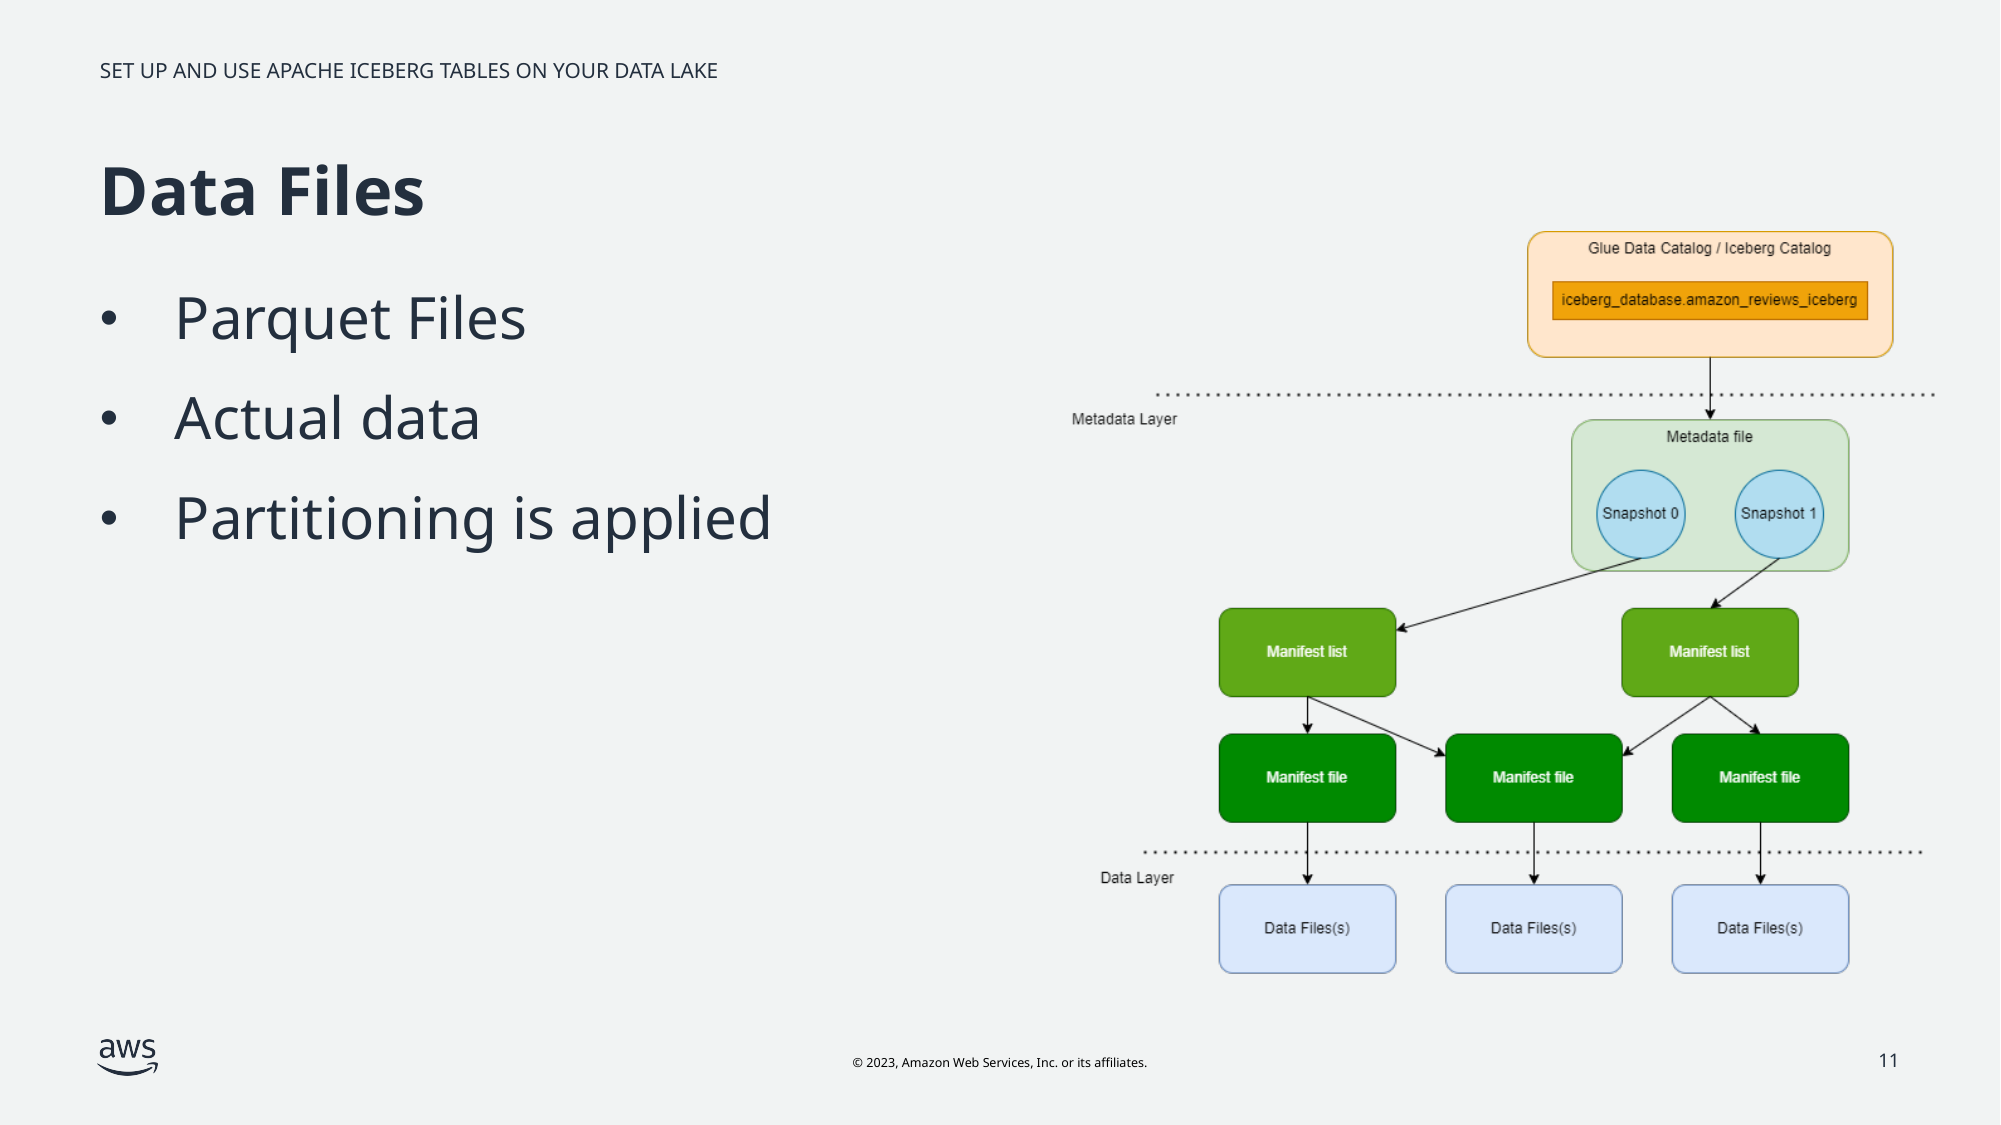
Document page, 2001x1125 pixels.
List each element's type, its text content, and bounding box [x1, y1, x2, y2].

title Data Files [99, 149, 1900, 238]
slide_number 11 [1464, 1031, 1915, 1092]
picture [1068, 231, 1940, 975]
picture [97, 1039, 158, 1076]
list Parquet Files Actual data Partitioning is applied [99, 281, 1030, 563]
